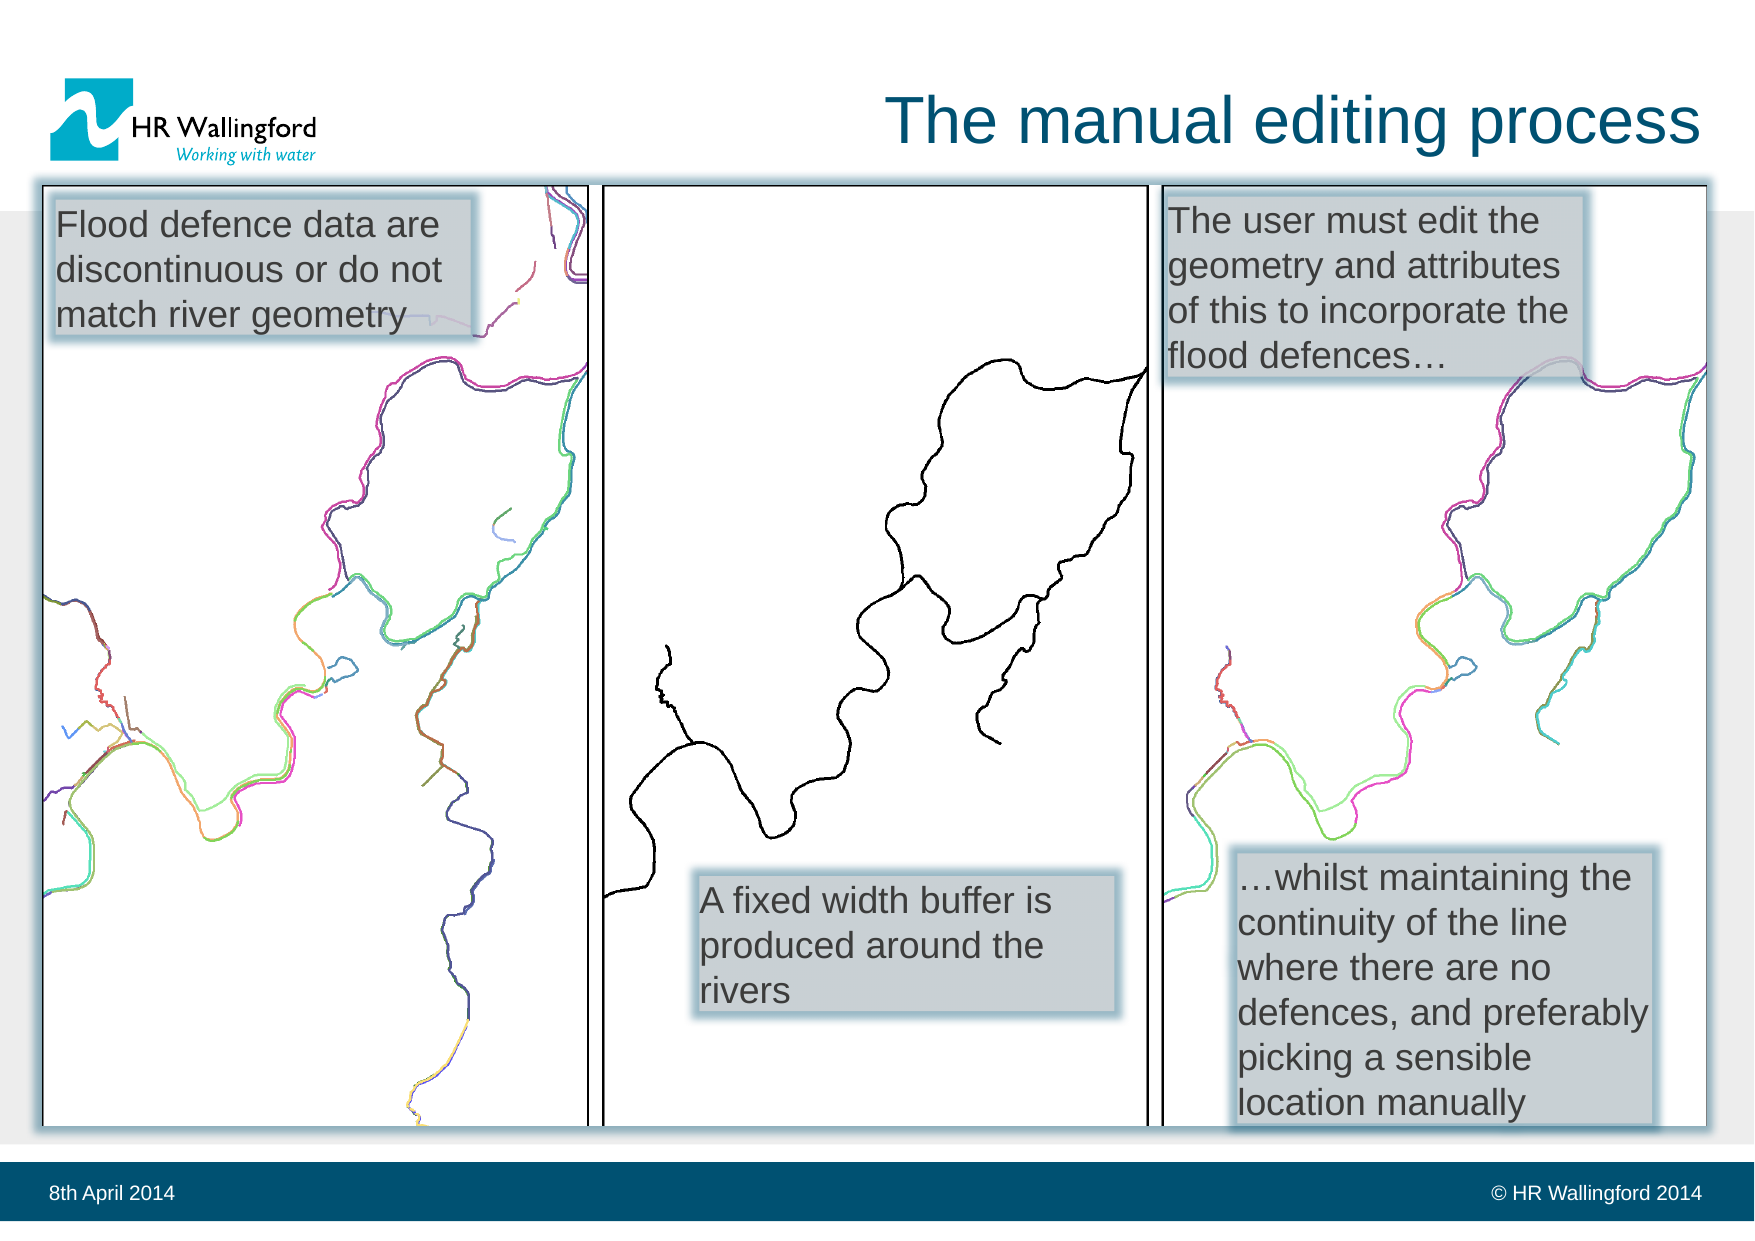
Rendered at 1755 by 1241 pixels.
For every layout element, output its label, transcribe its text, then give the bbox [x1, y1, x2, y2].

title The manual editing process [332, 51, 1703, 172]
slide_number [48, 1162, 286, 1222]
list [42, 185, 1708, 1127]
